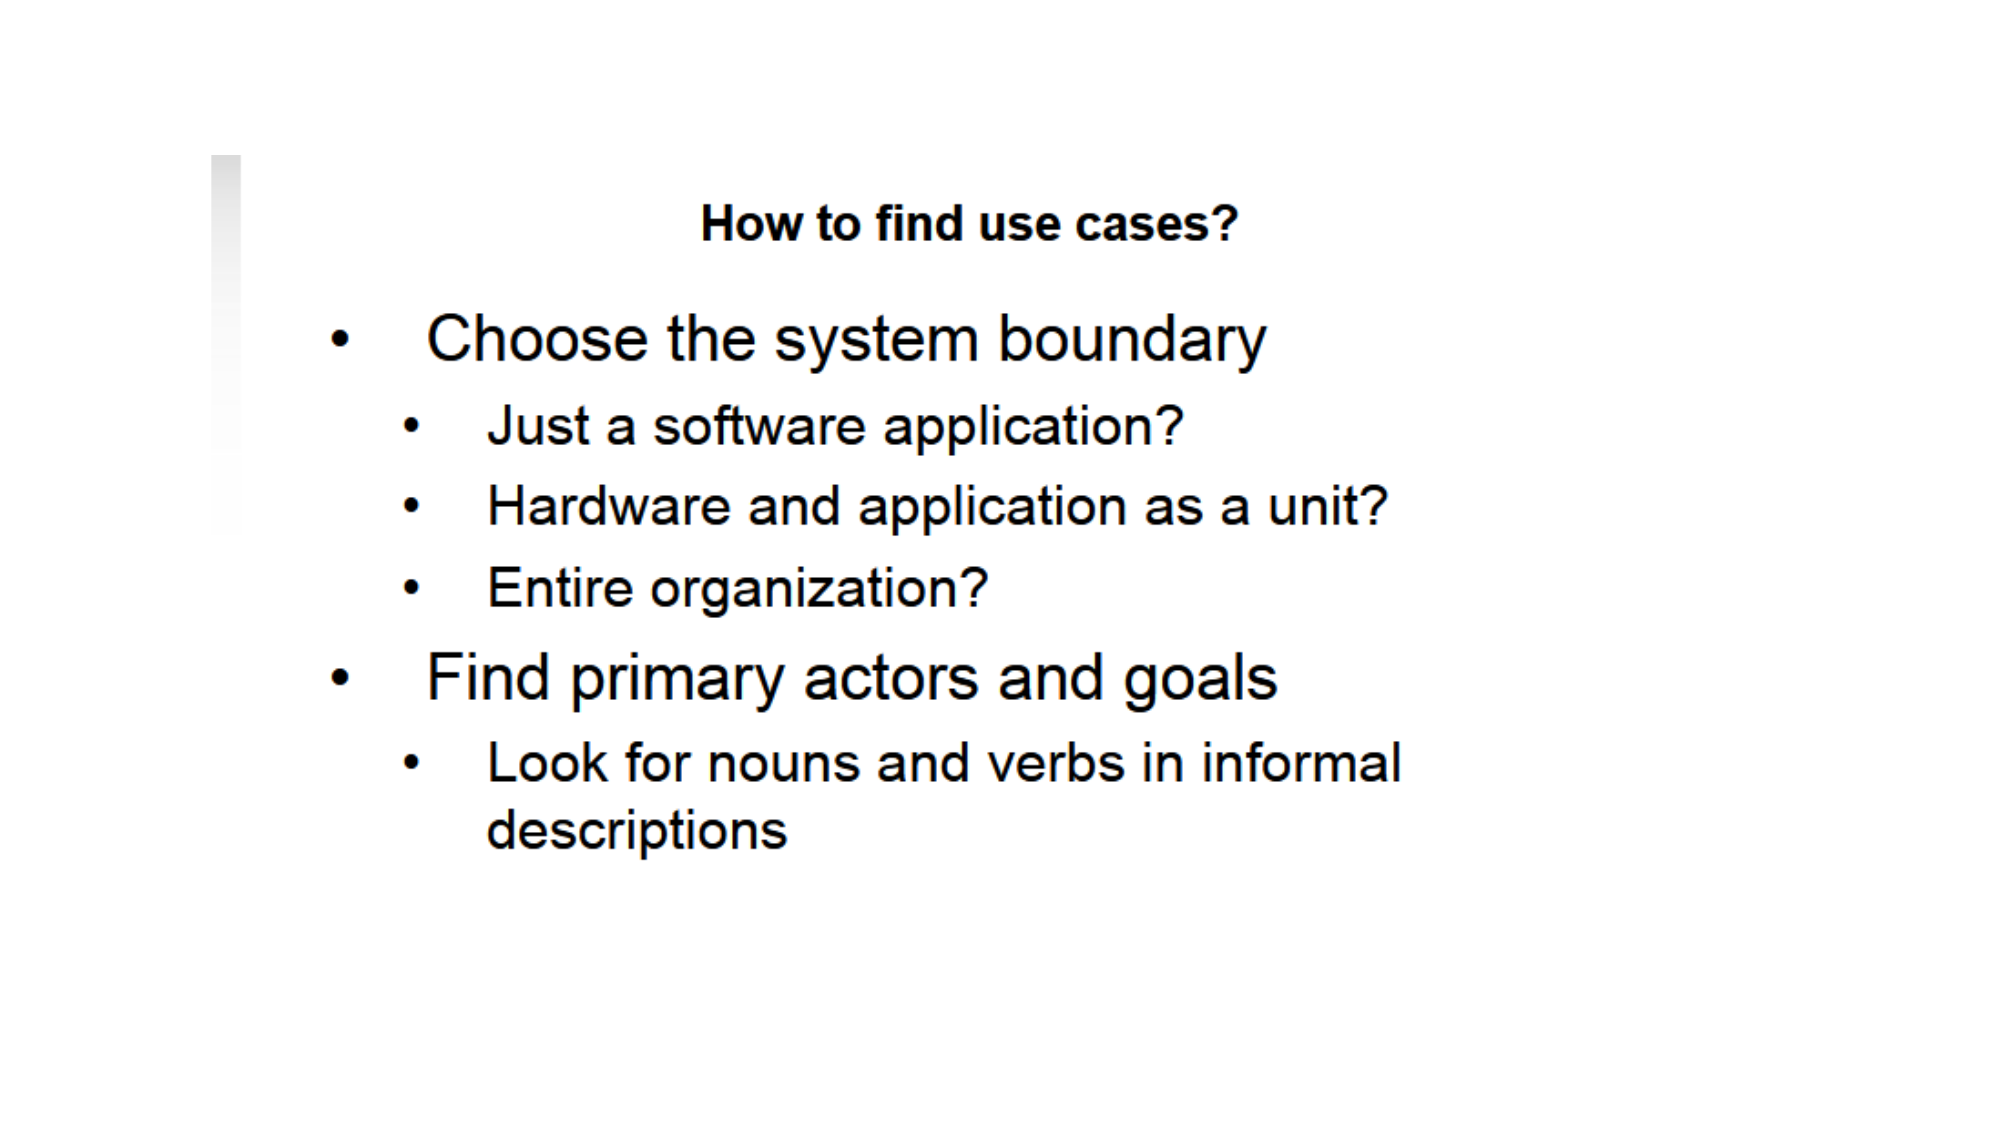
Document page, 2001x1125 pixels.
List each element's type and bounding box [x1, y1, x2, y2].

list [211, 155, 1616, 1055]
